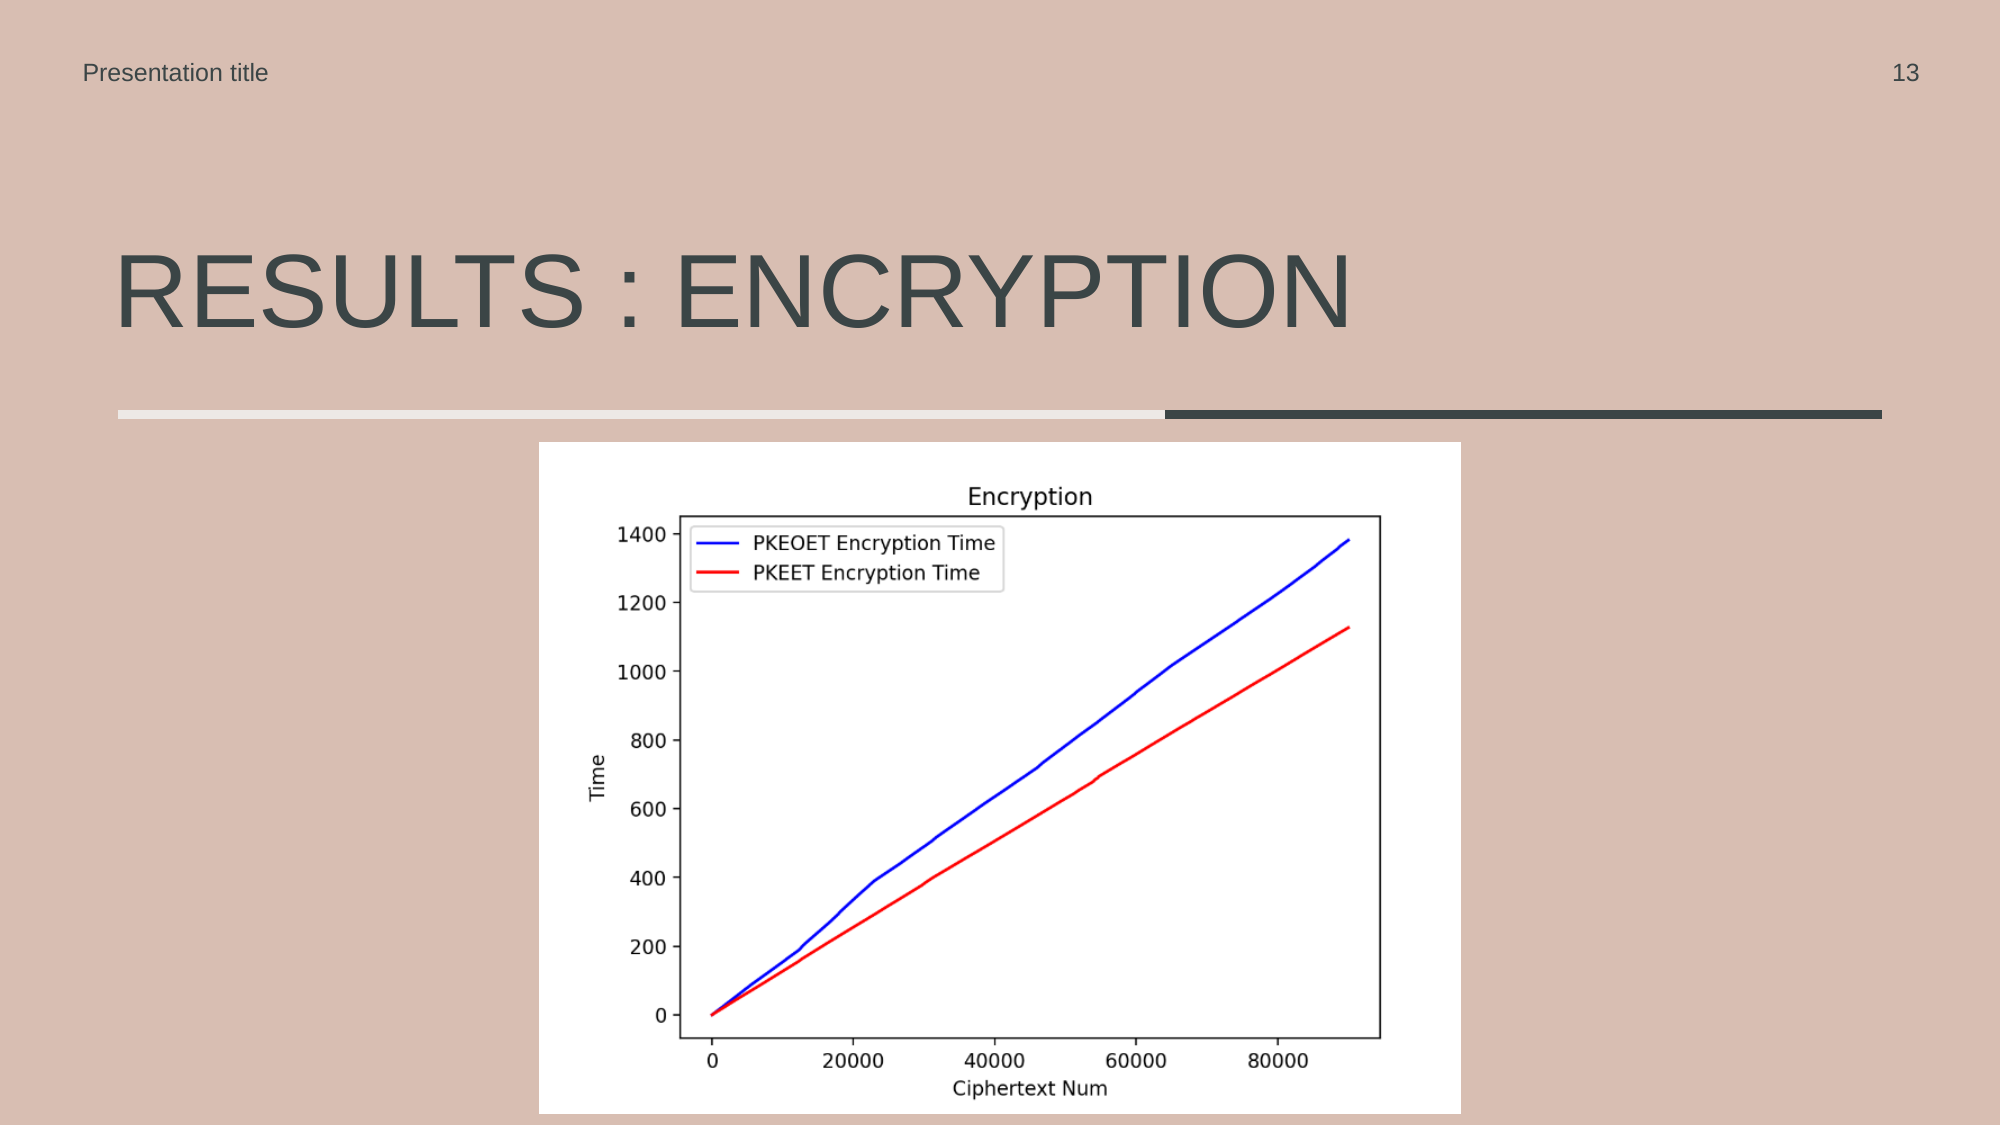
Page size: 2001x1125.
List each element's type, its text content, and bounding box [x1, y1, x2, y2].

picture [539, 442, 1461, 1114]
slide_number 13 [1660, 49, 1935, 95]
title Results : Encryption [98, 239, 1883, 356]
footer Presentation title [67, 49, 368, 95]
